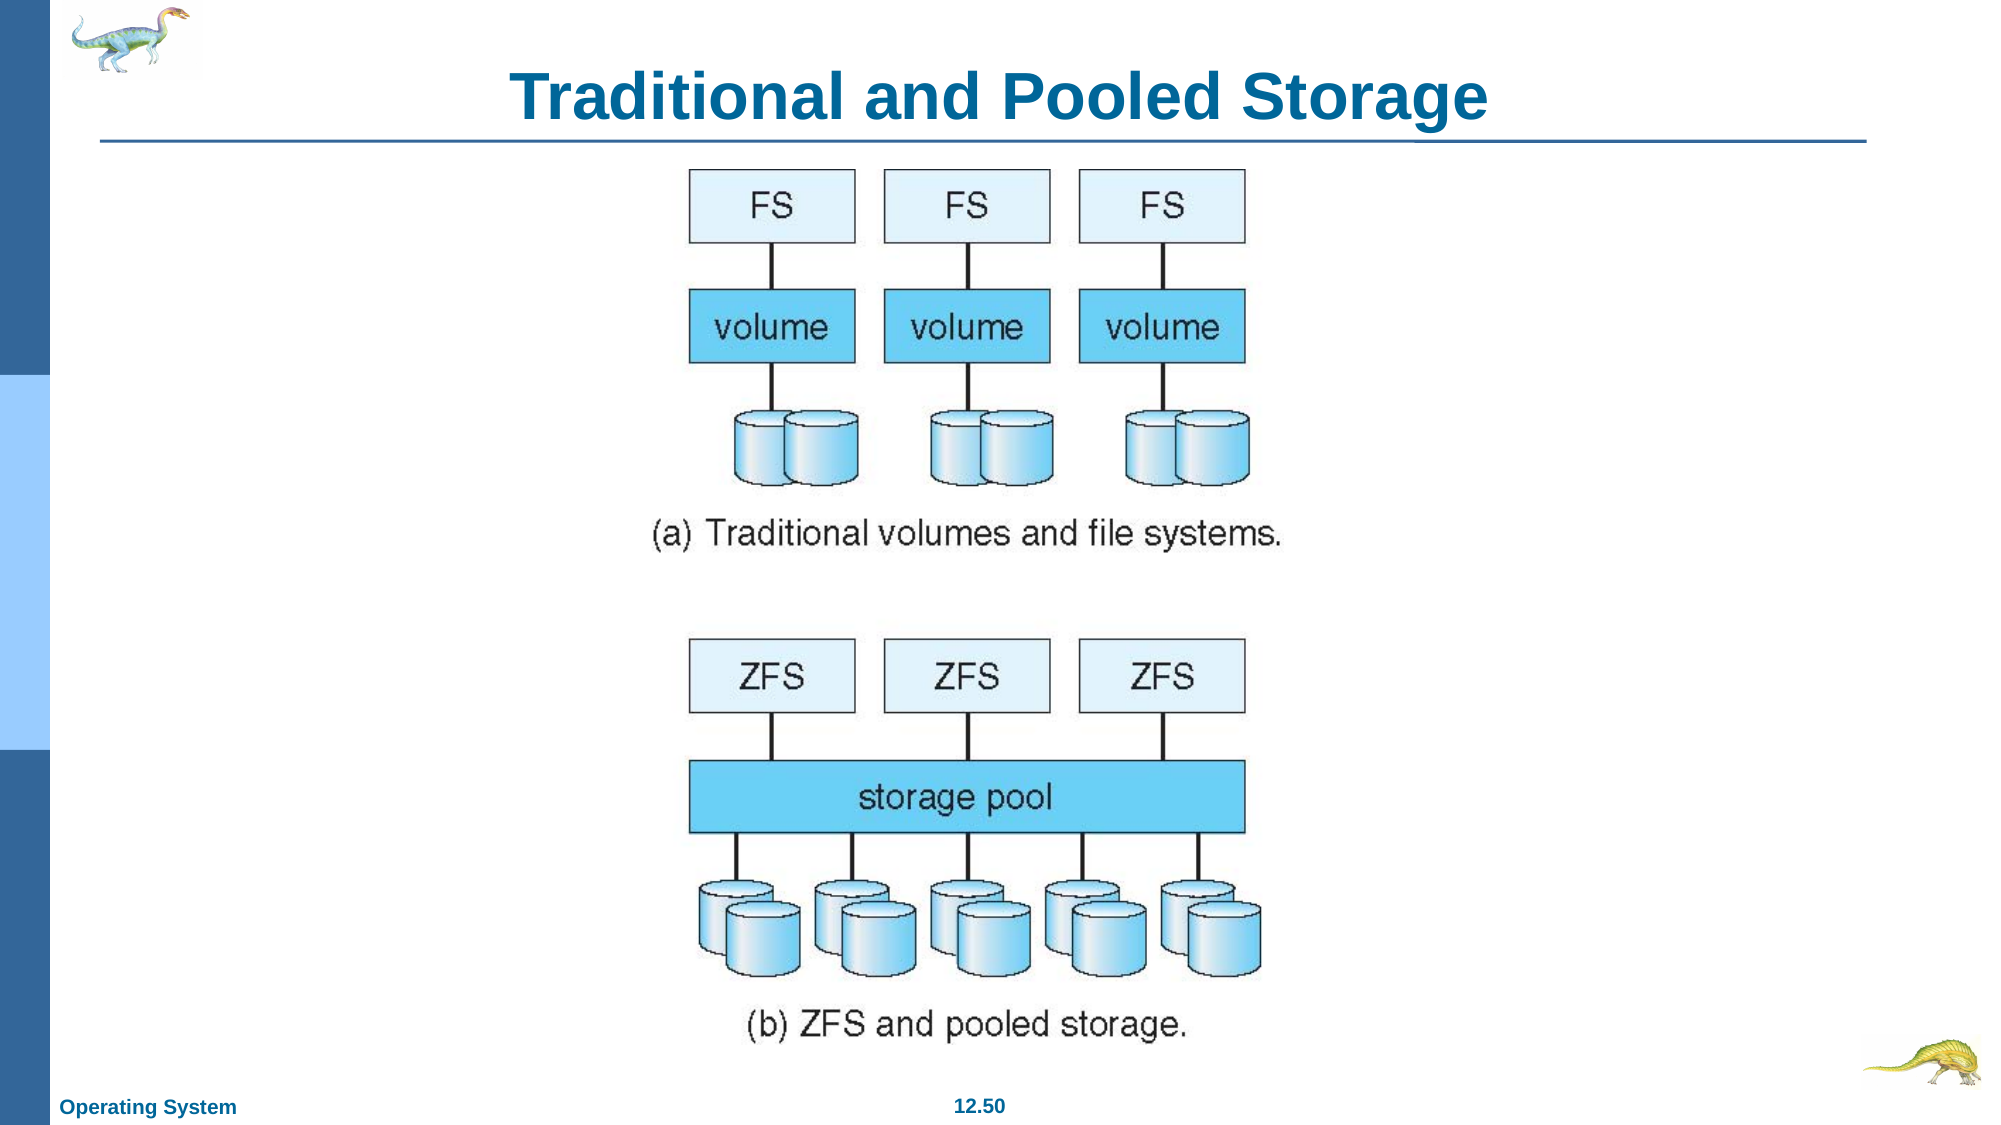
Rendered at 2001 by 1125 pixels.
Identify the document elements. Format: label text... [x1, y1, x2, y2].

picture [62, 0, 203, 80]
title Traditional and Pooled Storage [99, 45, 1900, 141]
picture [1861, 1034, 1982, 1090]
picture [650, 169, 1284, 1046]
